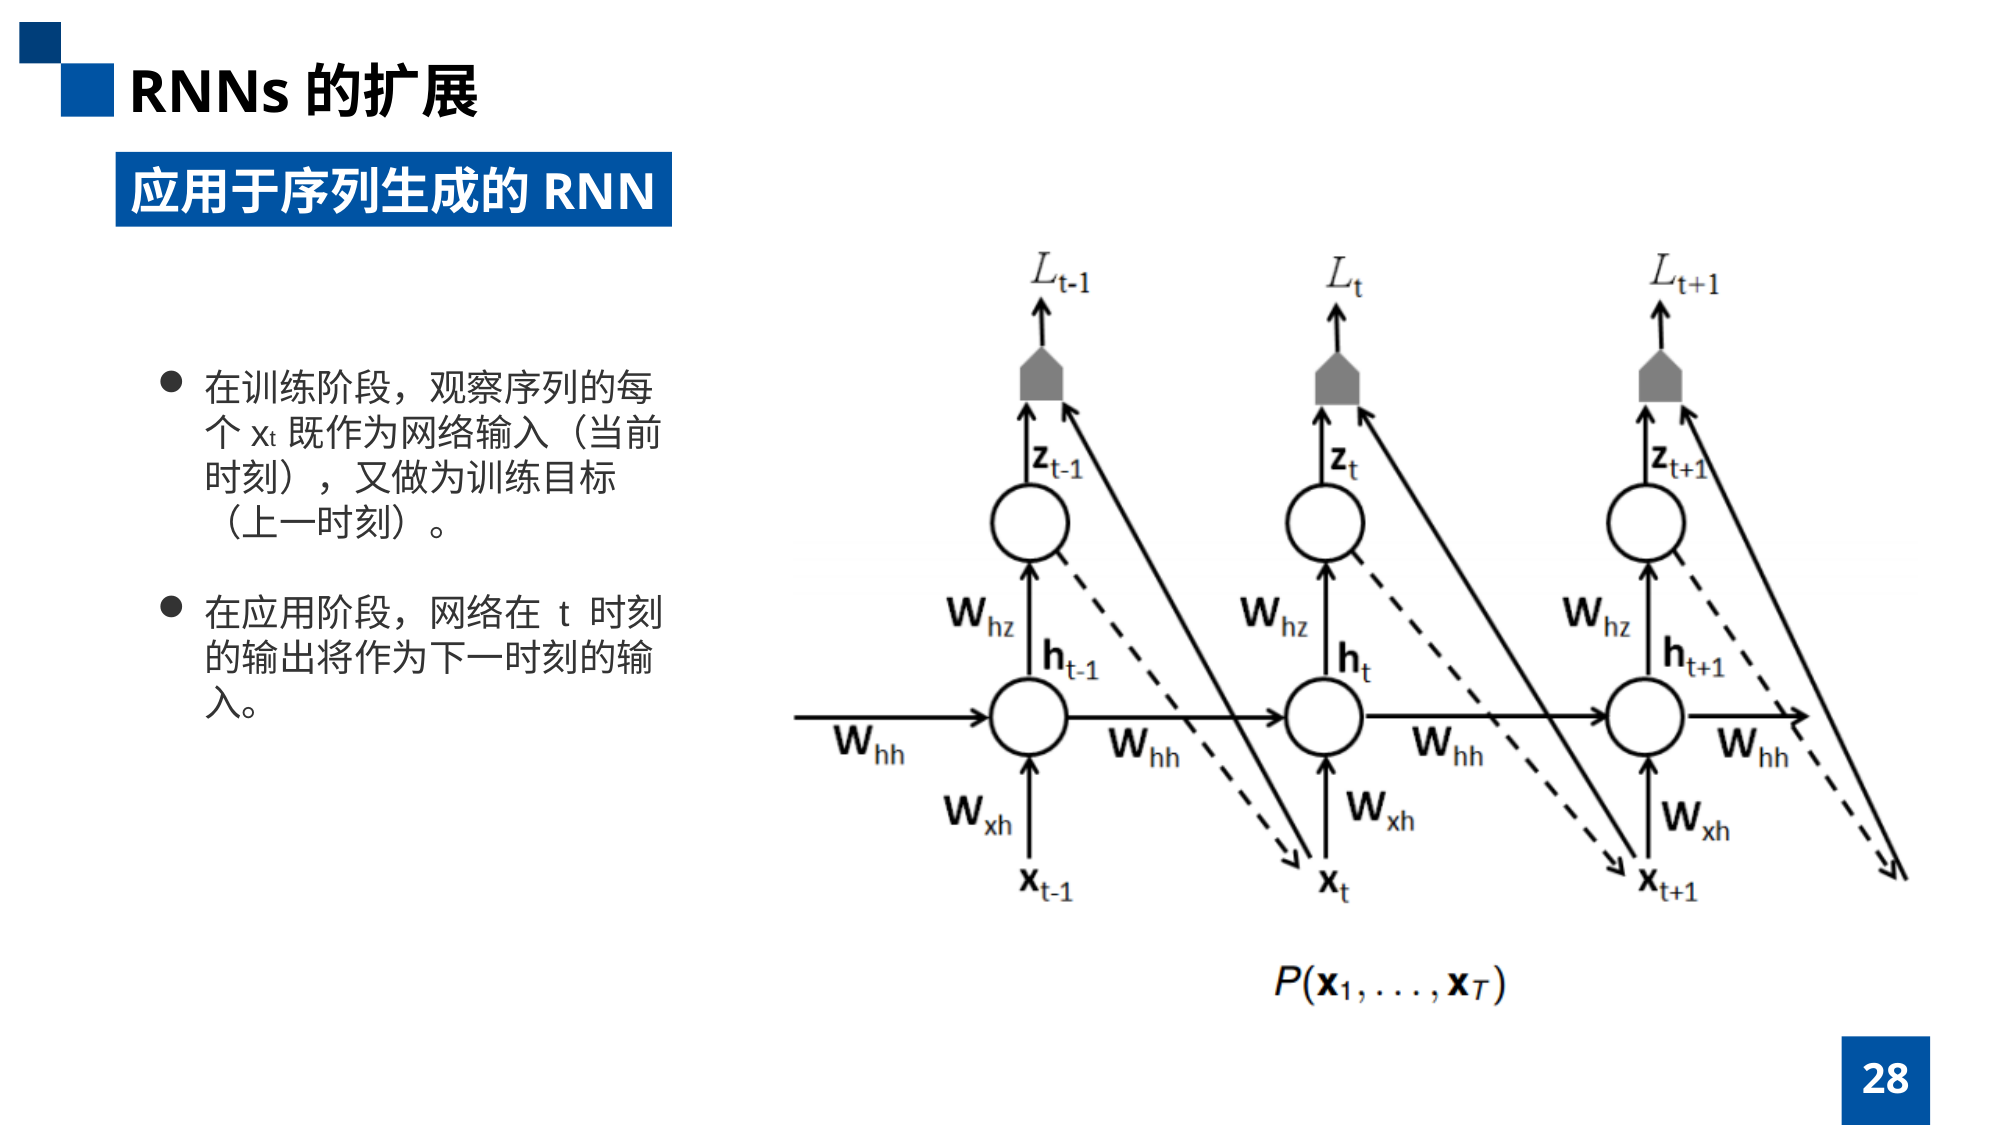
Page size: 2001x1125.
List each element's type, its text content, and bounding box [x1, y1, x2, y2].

picture [1262, 950, 1531, 1019]
picture [771, 227, 1936, 919]
slide_number 28 [1771, 1050, 2000, 1111]
text_box RNNs的扩展 [113, 47, 1078, 132]
text_box 应用于序列生成的RNN [115, 151, 672, 227]
text_box 在训练阶段，观察序列的每个xt 既作为网络输入（当前时刻），又做为训练目标（上一时刻）。 在应用阶段，网络在 t 时刻的输出将作为下一时刻的输入。 [142, 356, 685, 822]
